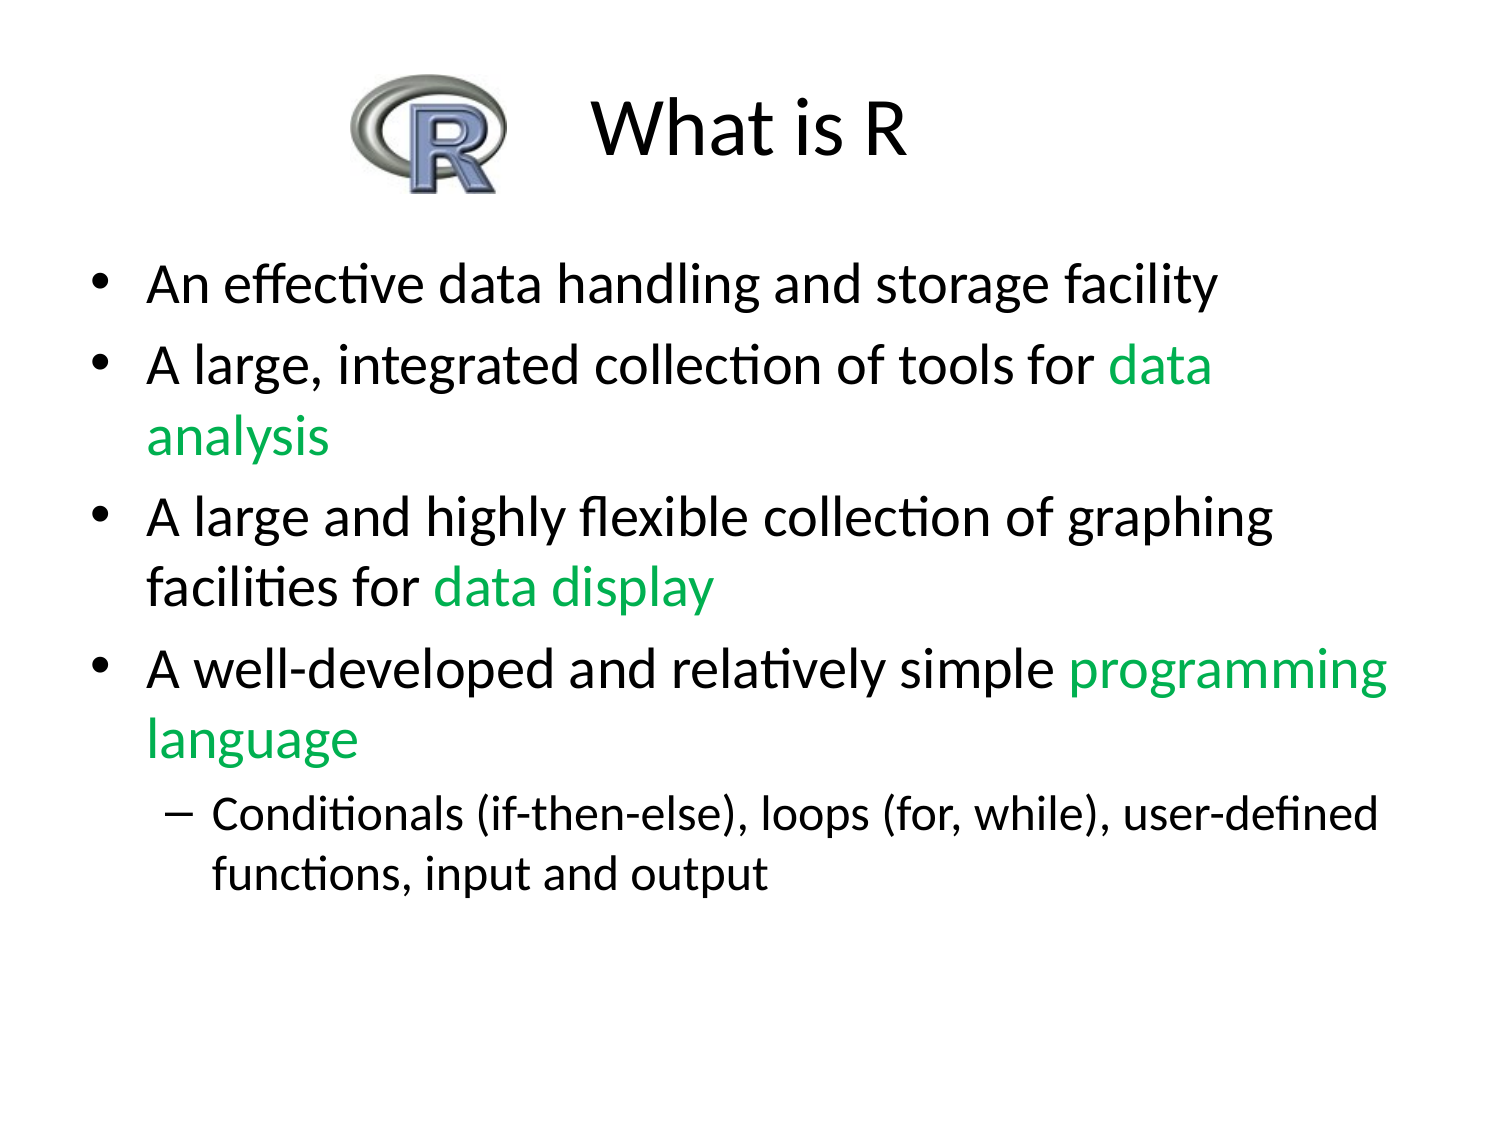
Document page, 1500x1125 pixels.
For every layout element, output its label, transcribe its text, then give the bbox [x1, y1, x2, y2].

title What is R [75, 45, 1425, 200]
list An effective data handling and storage facility A large, integrated collection of tools for data analysis A large and highly flexible collection of graphing facilities for data display A well-developed and relatively simple programming language Conditionals (if-then-else), loops (for, while), user-defined functions, input and output [75, 237, 1425, 1075]
picture [349, 74, 507, 194]
